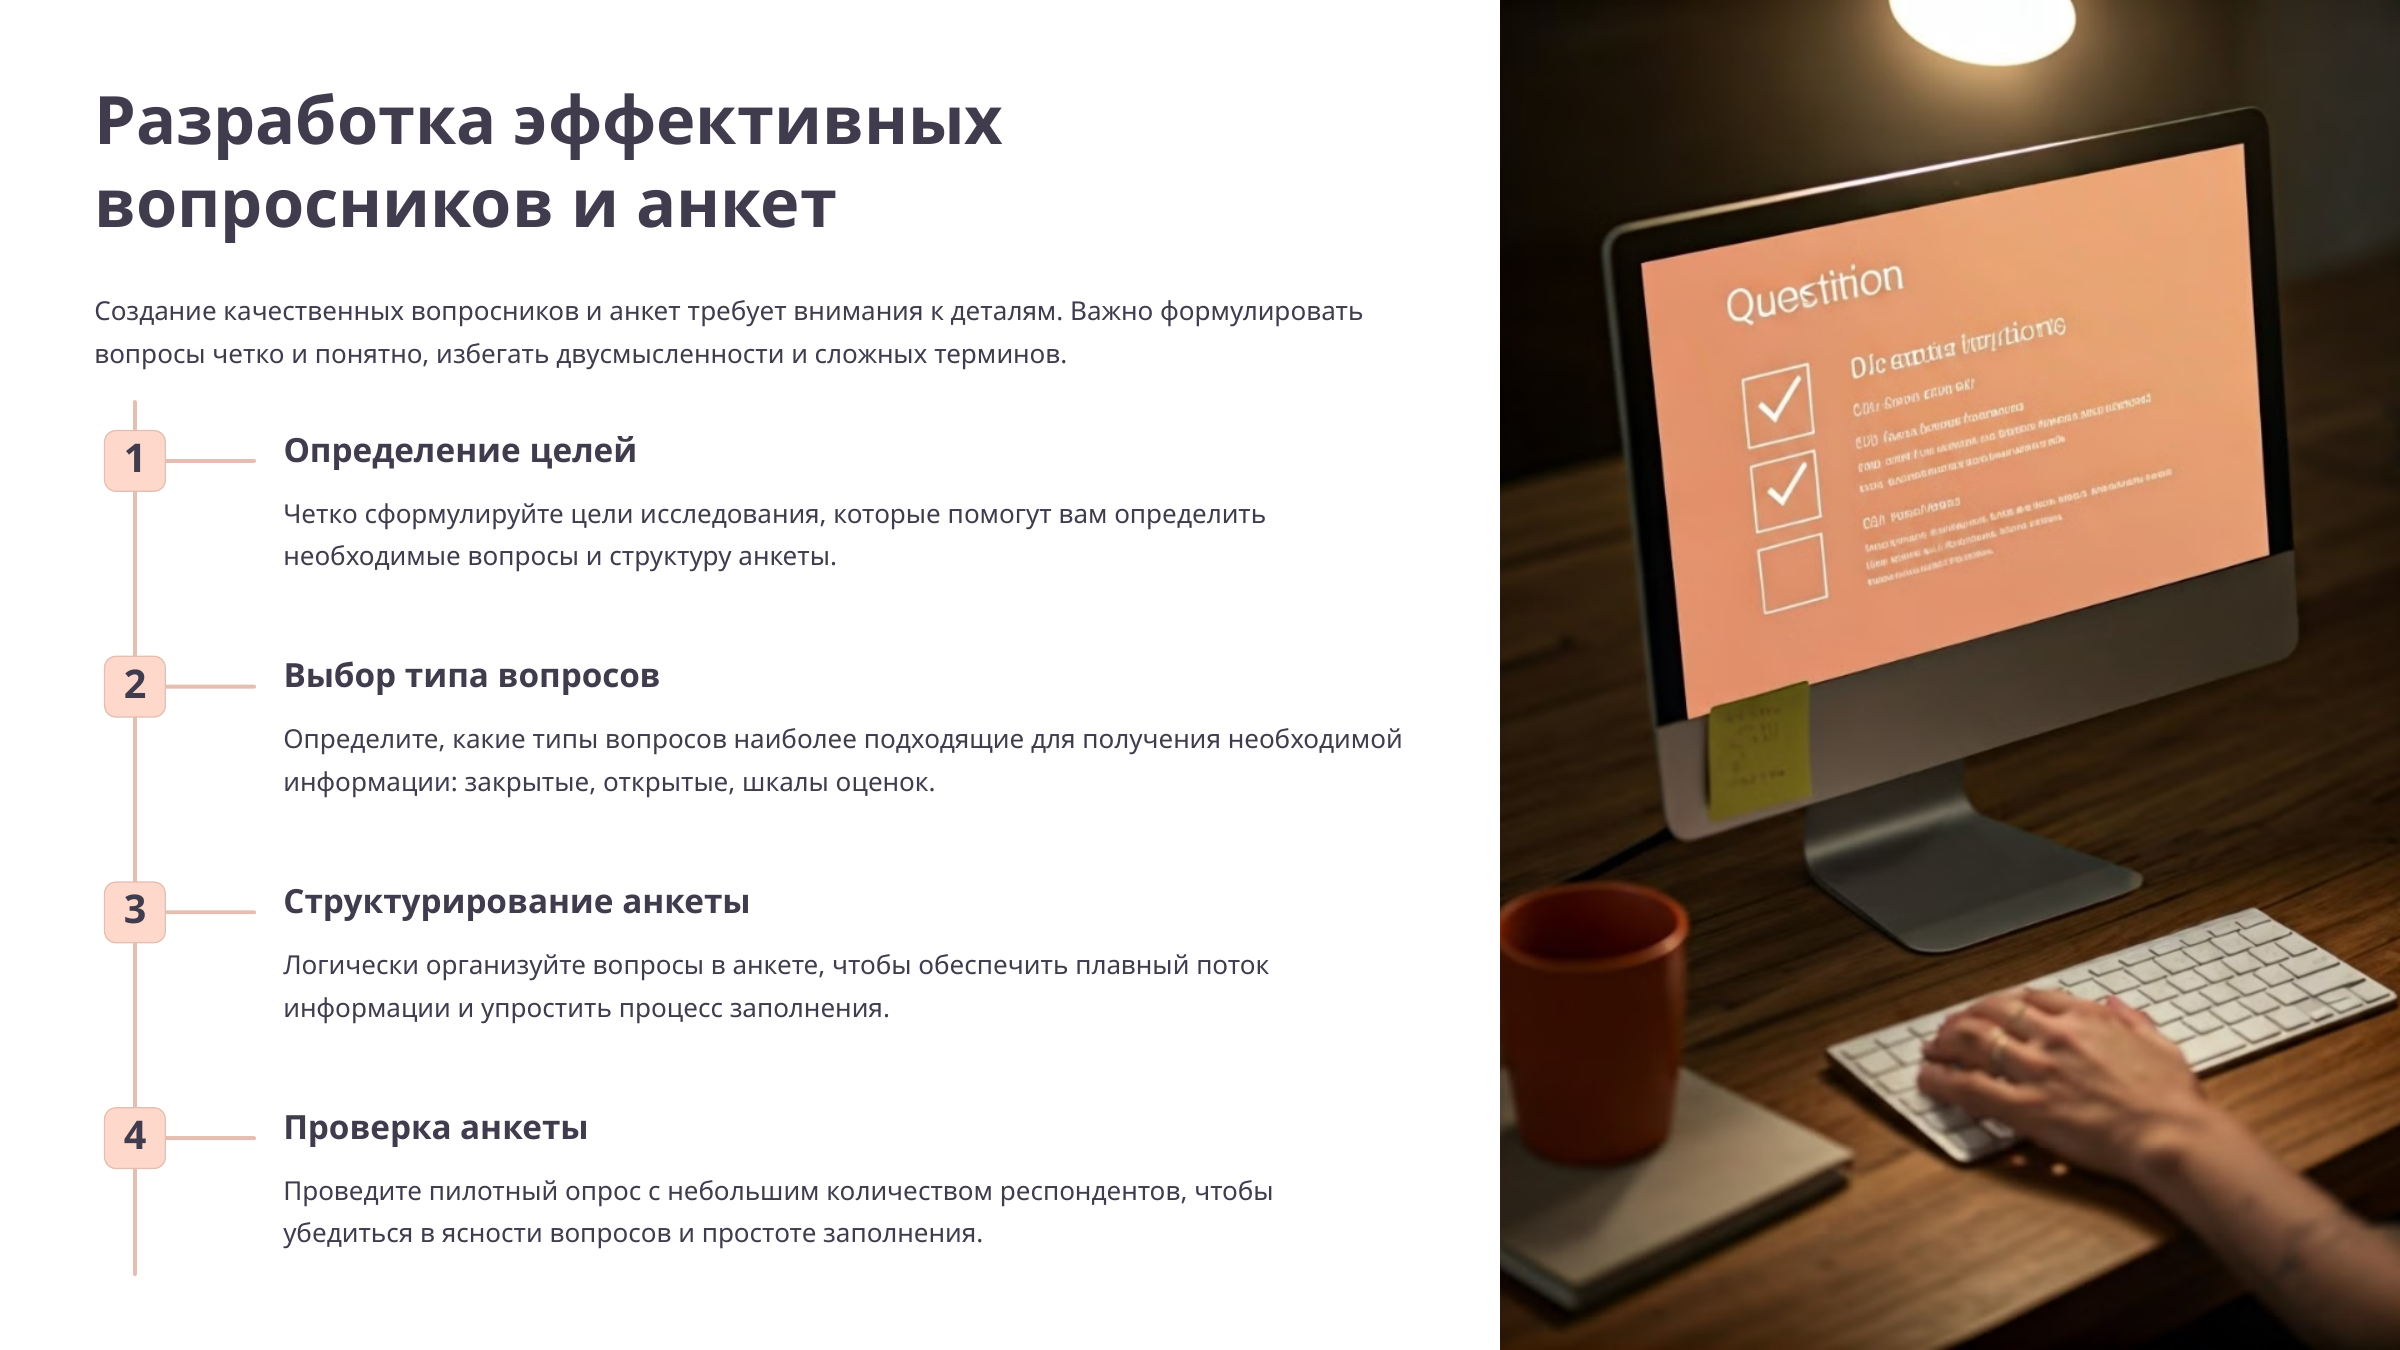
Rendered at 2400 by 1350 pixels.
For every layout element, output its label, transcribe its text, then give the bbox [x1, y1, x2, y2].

text_box 2 [122, 666, 148, 707]
text_box [133, 1169, 137, 1277]
text_box [166, 684, 257, 689]
text_box Проведите пилотный опрос с небольшим количеством респондентов, чтобы убедиться в ясности вопросов и простоте заполнения. [283, 1162, 1406, 1249]
text_box [133, 943, 137, 1107]
text_box [104, 656, 166, 718]
text_box [104, 1107, 166, 1169]
text_box Определите, какие типы вопросов наиболее подходящие для получения необходимой информации: закрытые, открытые, шкалы оценок. [283, 711, 1406, 798]
text_box [166, 910, 257, 915]
text_box [166, 459, 257, 463]
text_box Четко сформулируйте цели исследования, которые помогут вам определить необходимые вопросы и структуру анкеты. [283, 485, 1406, 572]
text_box [166, 1136, 257, 1141]
picture [1499, 0, 2400, 1350]
text_box Создание качественных вопросников и анкет требует внимания к деталям. Важно формулировать вопросы четко и понятно, избегать двусмысленности и сложных терминов. [94, 283, 1406, 370]
text_box [133, 400, 137, 430]
text_box Логически организуйте вопросы в анкете, чтобы обеспечить плавный поток информации и упростить процесс заполнения. [283, 936, 1406, 1024]
text_box Выбор типа вопросов [283, 652, 680, 695]
text_box 4 [121, 1117, 149, 1159]
text_box Определение целей [283, 427, 639, 470]
text_box Разработка эффективных вопросников и анкет [94, 74, 1406, 243]
text_box 1 [125, 440, 145, 482]
text_box 3 [123, 892, 147, 933]
text_box Структурирование анкеты [283, 878, 780, 921]
text_box [104, 882, 166, 943]
text_box [133, 718, 137, 882]
text_box [133, 492, 137, 656]
text_box [104, 430, 166, 492]
text_box Проверка анкеты [283, 1104, 621, 1147]
